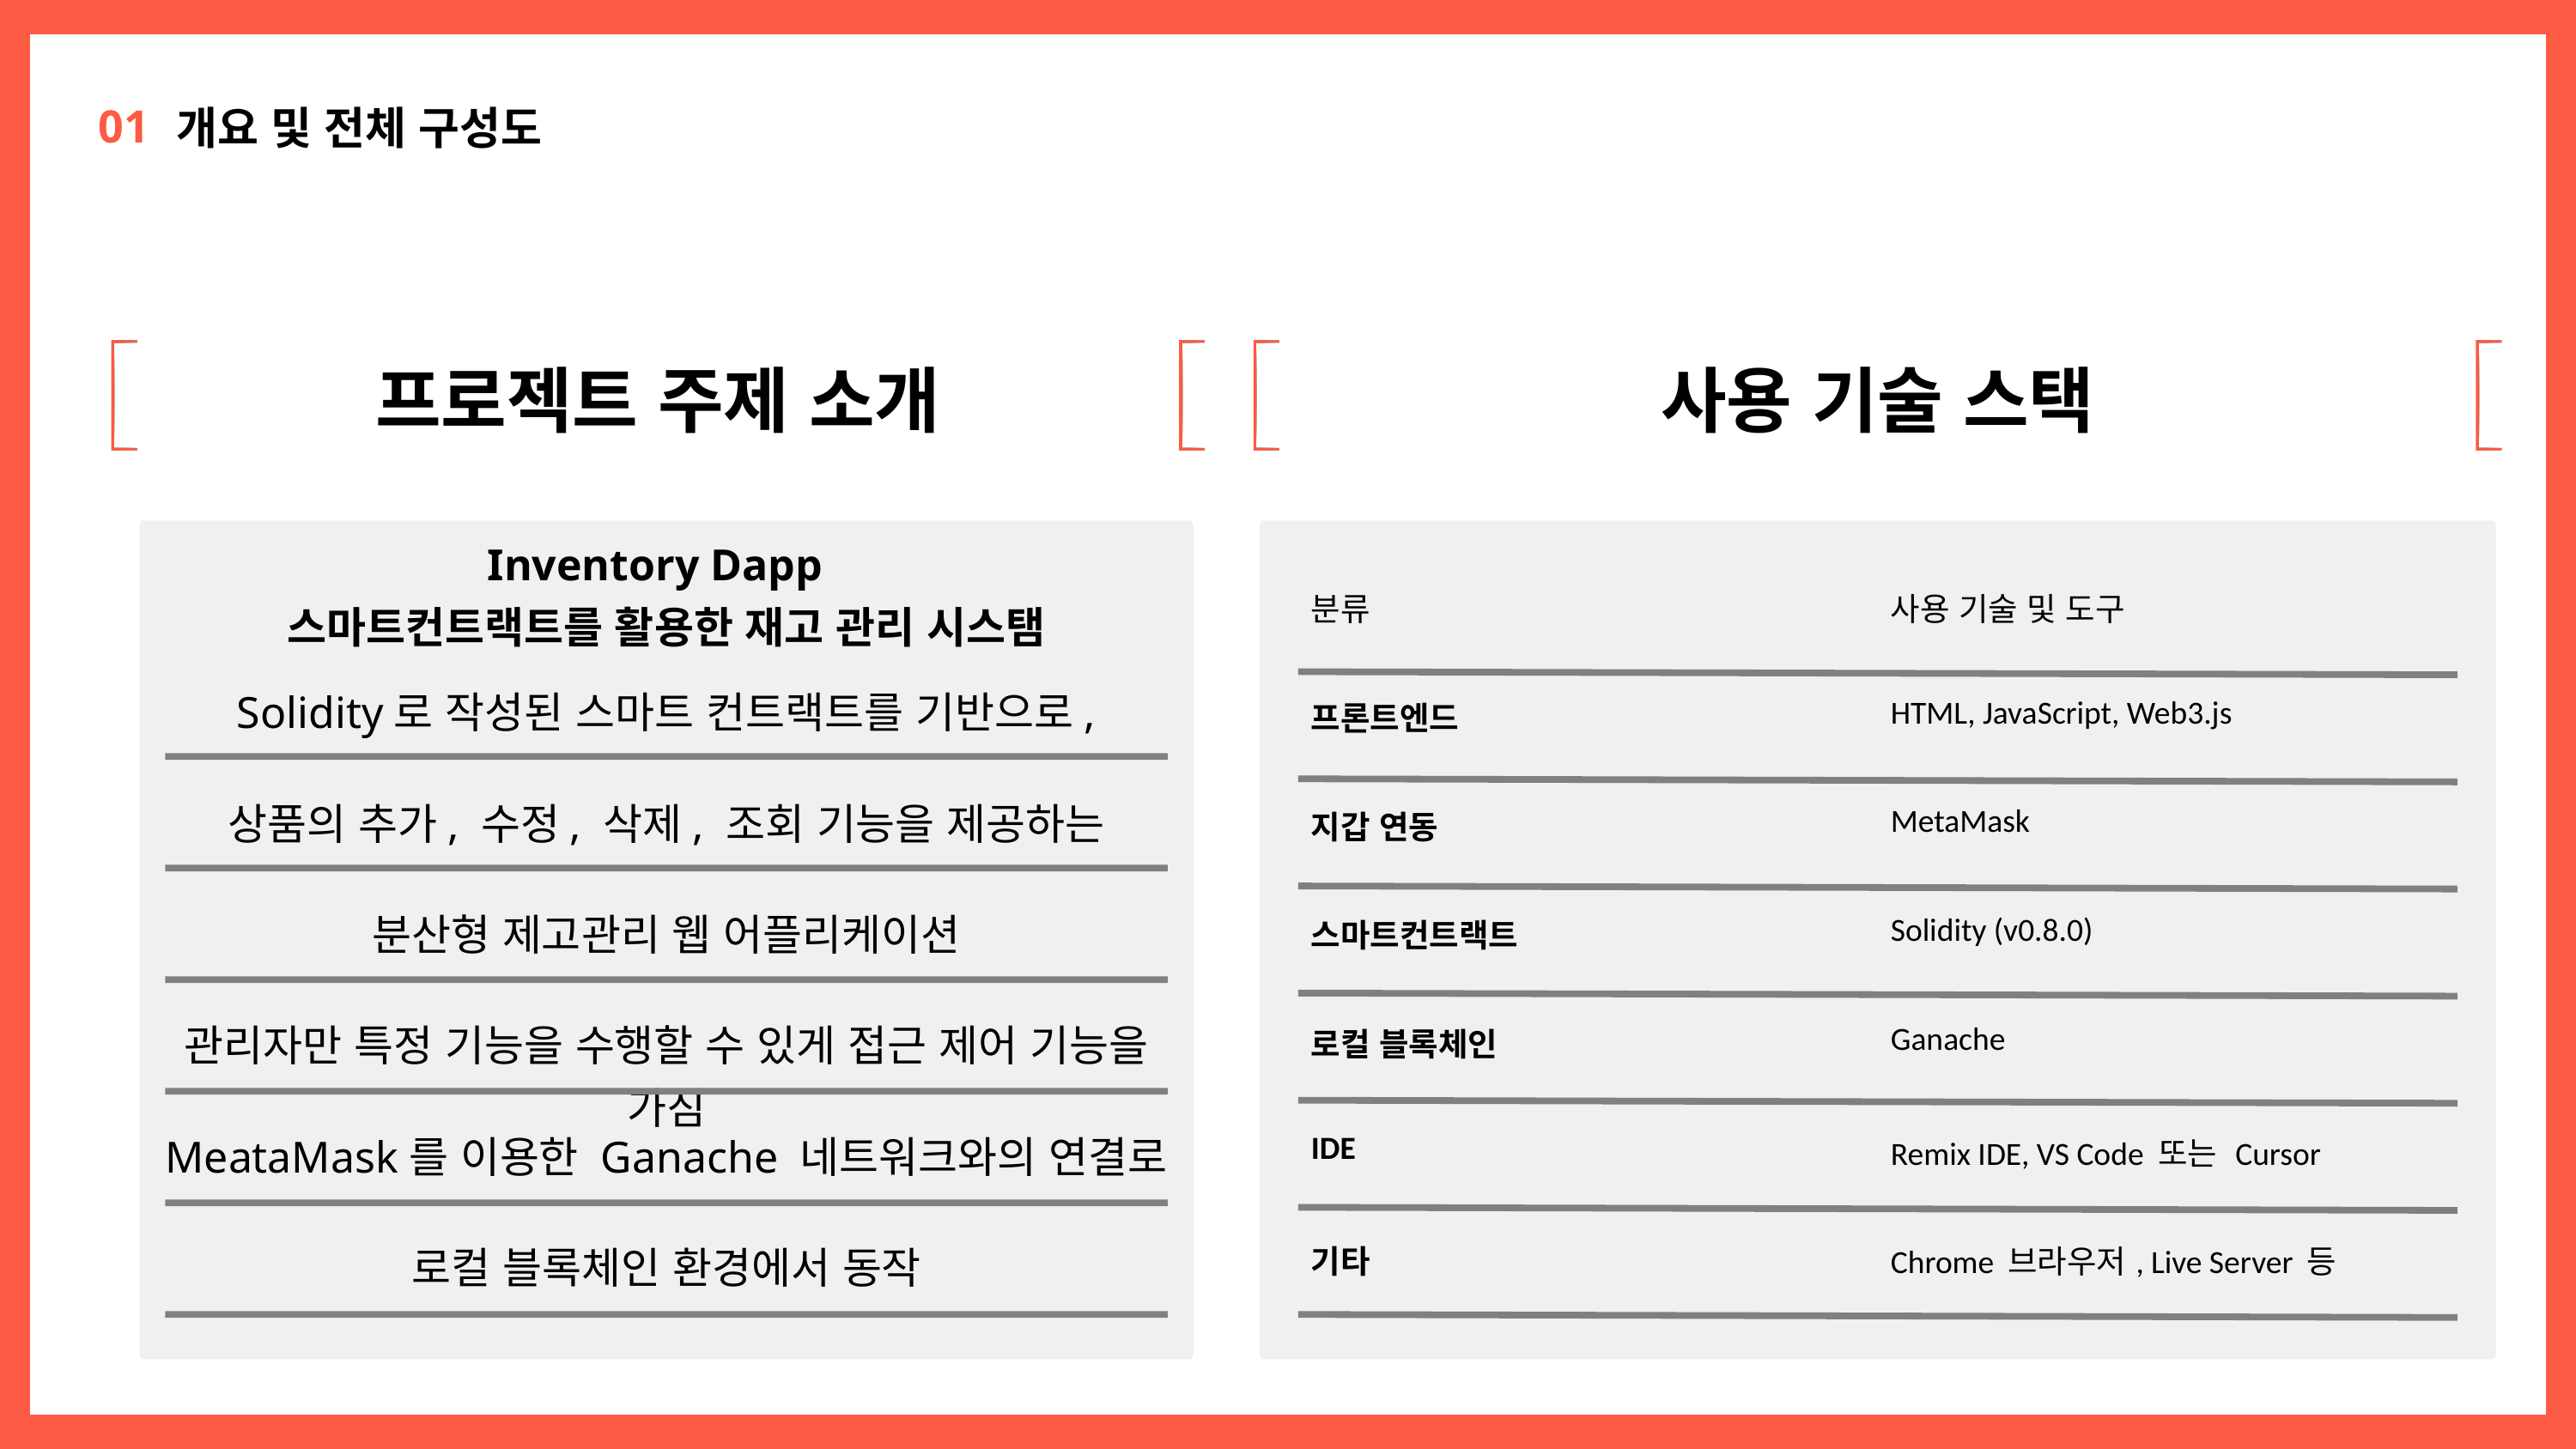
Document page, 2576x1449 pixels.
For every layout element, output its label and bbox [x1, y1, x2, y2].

text_box [1259, 519, 2497, 1360]
text_box [139, 519, 1194, 1360]
text_box [29, 33, 2547, 1416]
